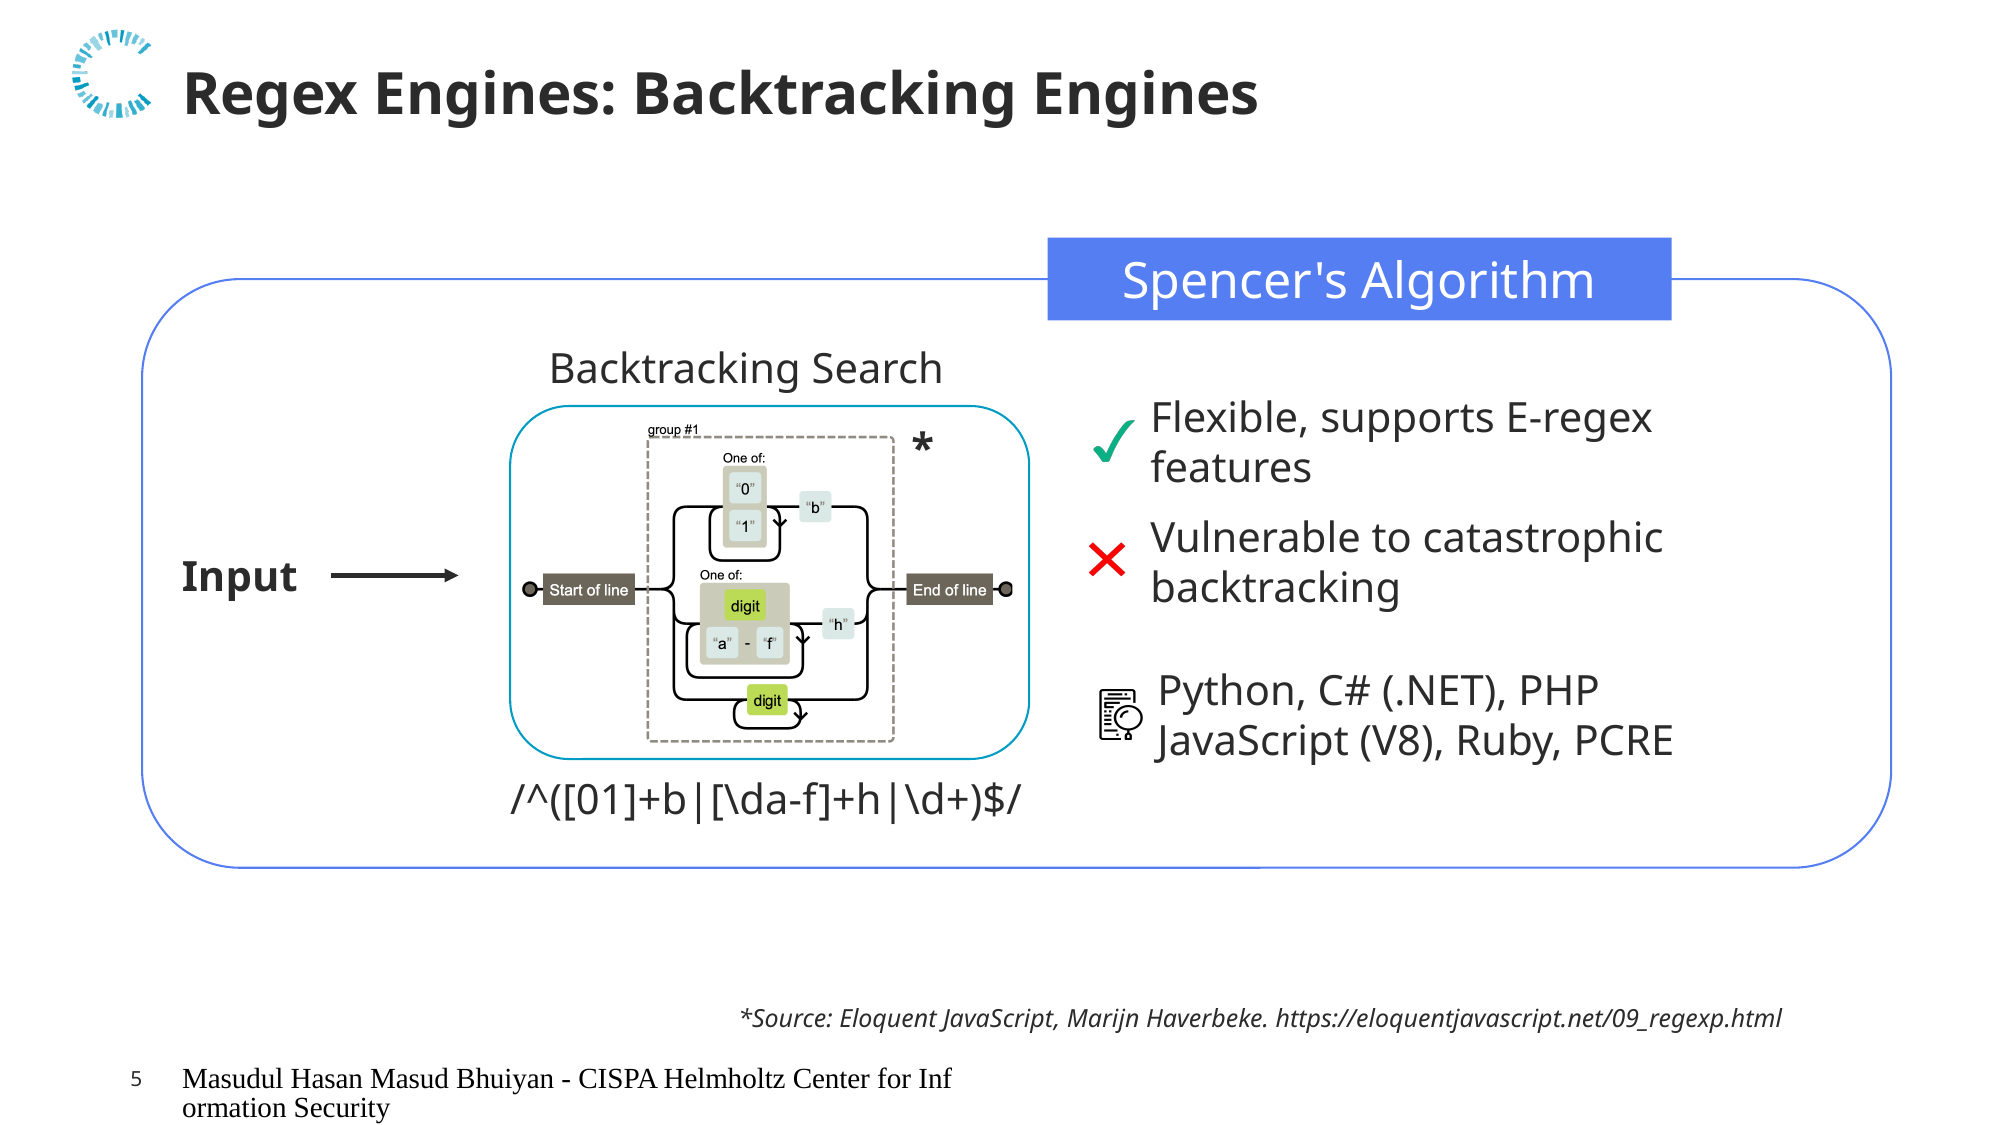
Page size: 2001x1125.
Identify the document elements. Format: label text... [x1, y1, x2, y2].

text_box [141, 278, 1893, 869]
text_box *Source: Eloquent JavaScript, Marijn Haverbeke. https://eloquentjavascript.net/09_regexp.html [723, 994, 1799, 1040]
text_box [1080, 503, 1851, 620]
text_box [1092, 382, 1833, 500]
footer Masudul Hasan Masud Bhuiyan - CISPA Helmholtz Center for Information Security [167, 1052, 971, 1094]
slide_number 5 [52, 1052, 143, 1094]
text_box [1092, 656, 1858, 773]
title Regex Engines: Backtracking Engines [167, 46, 1833, 136]
text_box Spencer's Algorithm [1047, 237, 1673, 321]
picture [72, 29, 425, 118]
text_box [510, 405, 1030, 760]
